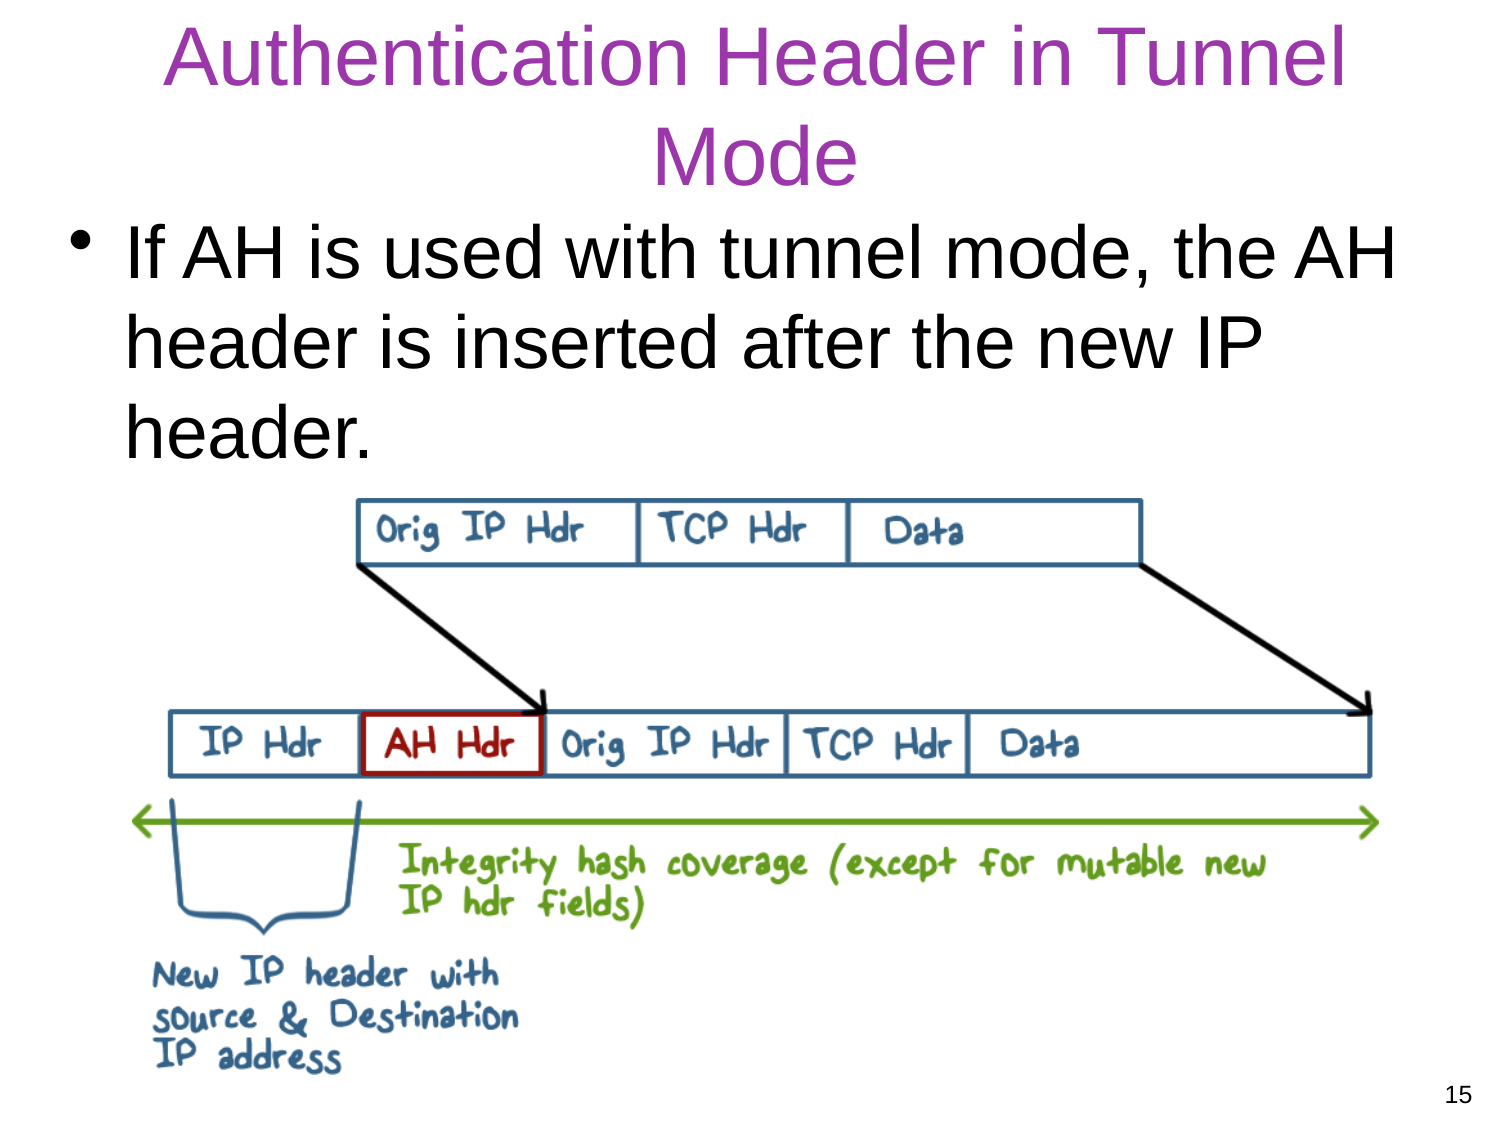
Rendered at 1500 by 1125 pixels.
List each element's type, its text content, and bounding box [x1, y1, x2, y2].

title Authentication Header in Tunnel Mode [52, 30, 1459, 174]
slide_number 15 [1137, 1070, 1488, 1112]
list If AH is used with tunnel mode, the AH header is inserted after the new IP header. [52, 196, 1459, 1059]
picture [132, 498, 1380, 1075]
